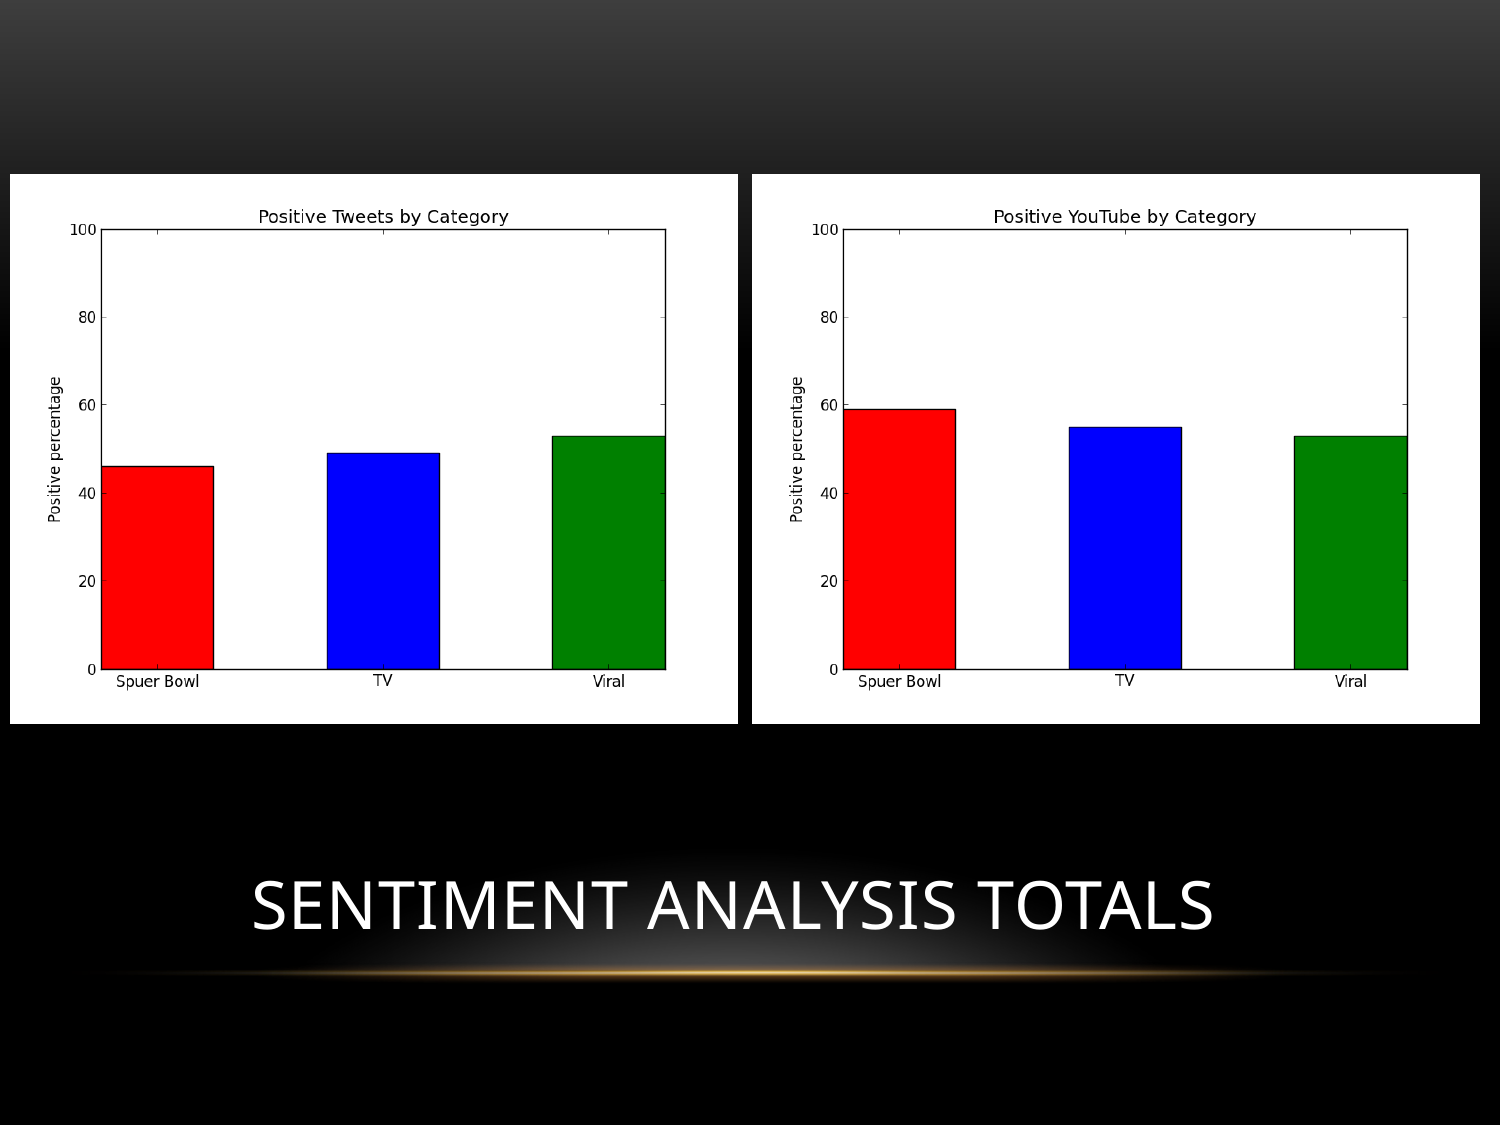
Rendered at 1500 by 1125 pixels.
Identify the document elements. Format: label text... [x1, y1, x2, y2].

picture [0, 0, 1500, 1125]
title Sentiment Analysis Totals [115, 800, 1353, 950]
